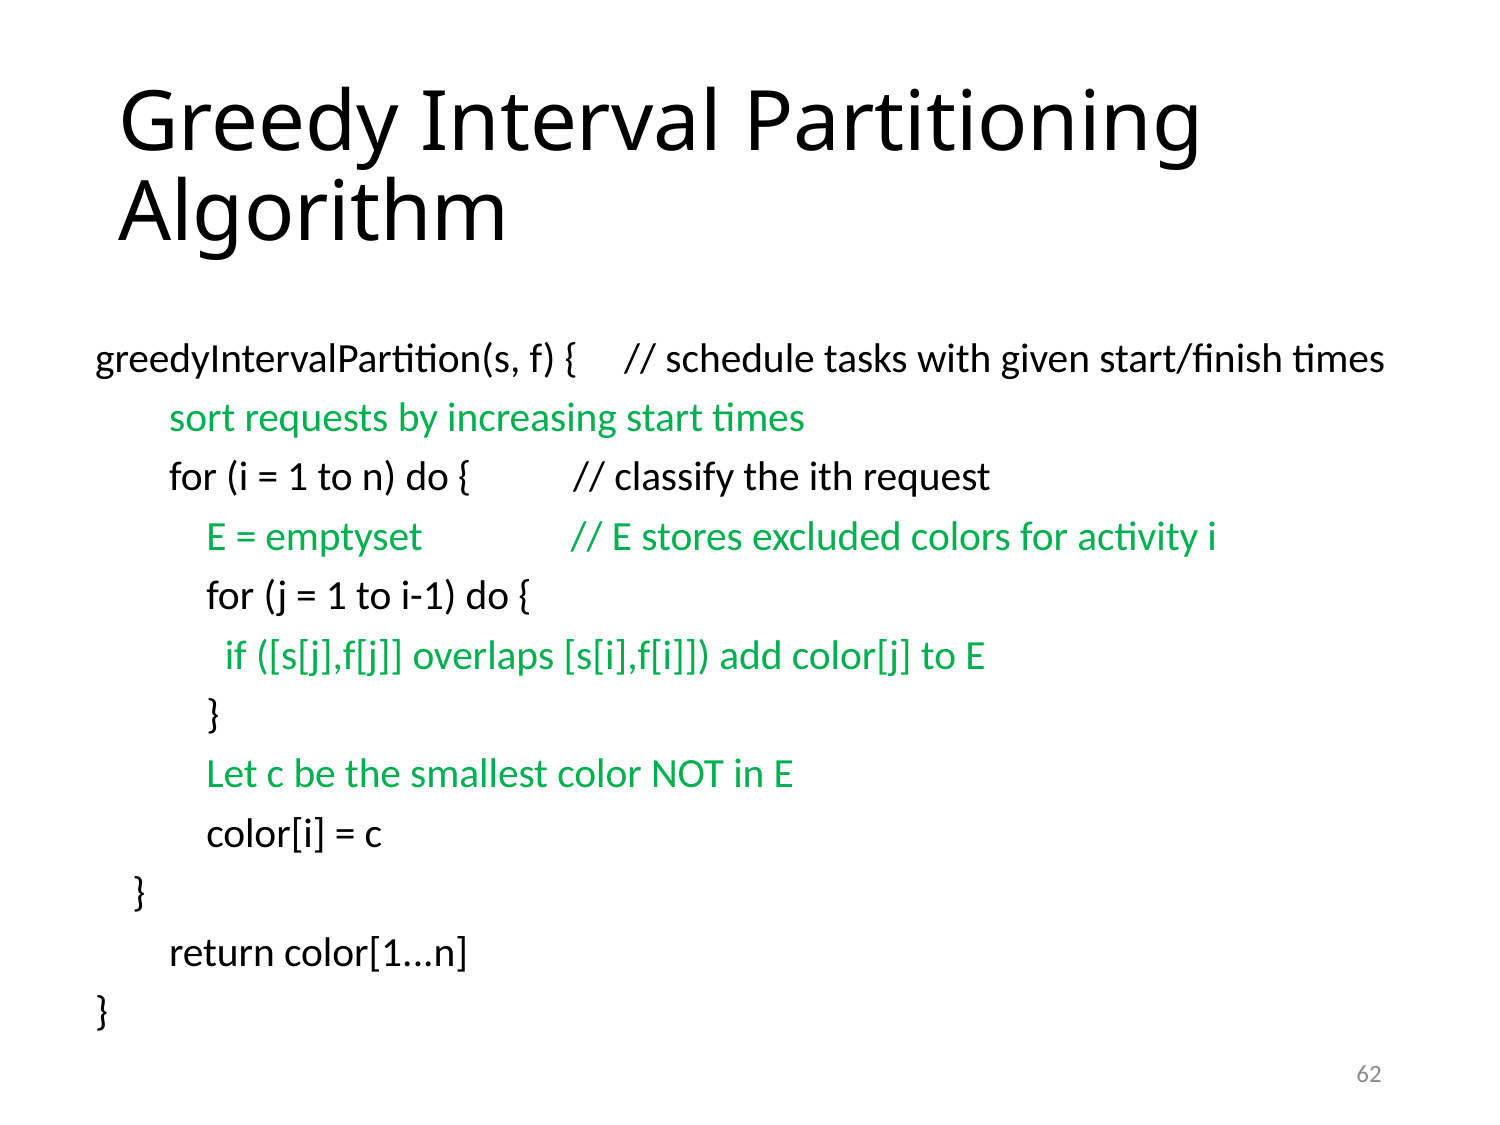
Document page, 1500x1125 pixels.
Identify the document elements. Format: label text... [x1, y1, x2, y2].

list greedyIntervalPartition(s, f) { // schedule tasks with given start/finish times sort requests by increasing start times for (i = 1 to n) do { // classify the ith request E = emptyset // E stores excluded colors for activity i for (j = 1 to i-1) do { if ([s[j],f[j]] overlaps [s[i],f[i]]) add color[j] to E } Let c be the smallest color NOT in E color[i] = c } return color[1...n] } [80, 328, 1458, 1043]
slide_number 62 [1059, 1042, 1397, 1103]
title Greedy Interval Partitioning Algorithm [103, 59, 1420, 278]
